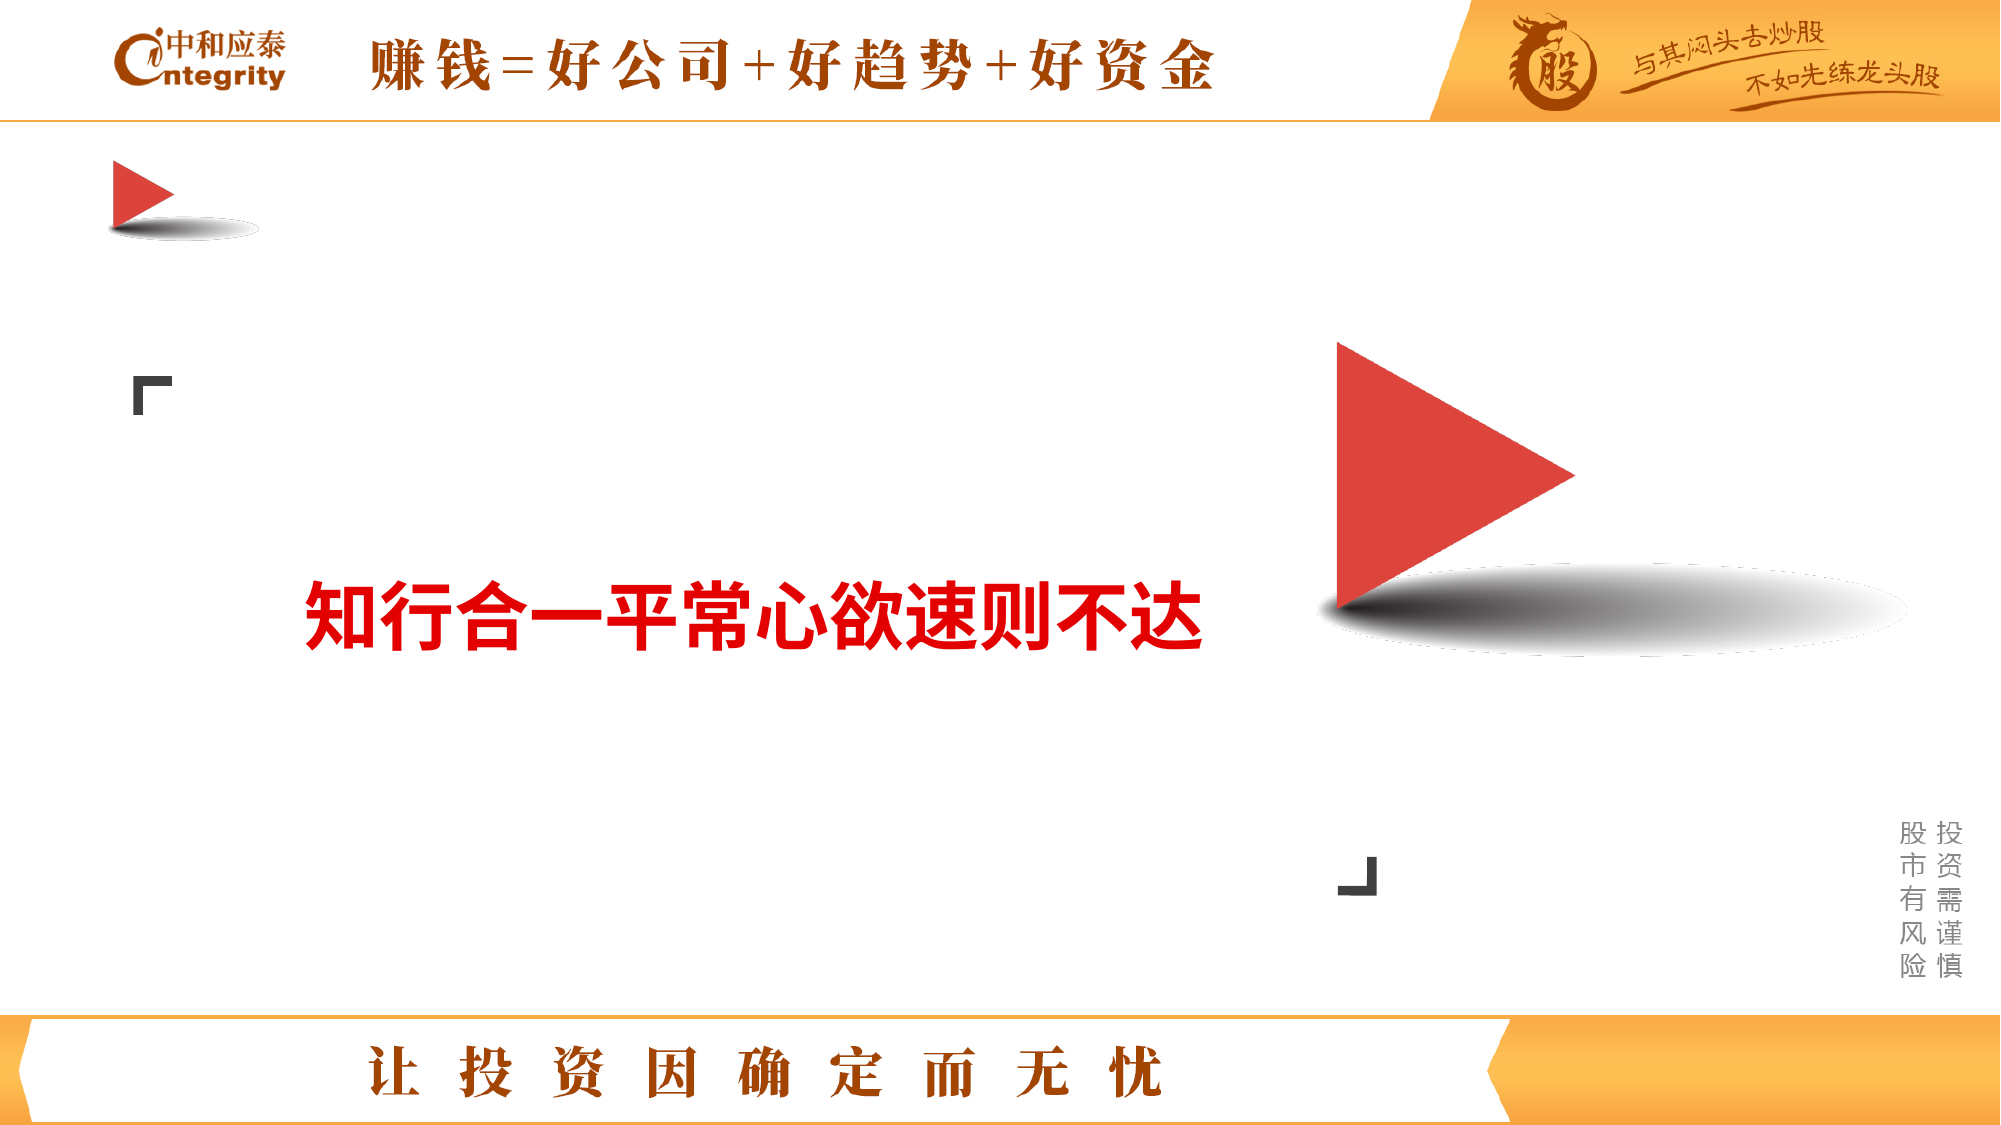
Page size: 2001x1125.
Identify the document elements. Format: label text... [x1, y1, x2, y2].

text_box [1365, 856, 1377, 896]
text_box [133, 376, 172, 415]
text_box 知行合一平常心欲速则不达 [290, 562, 1365, 989]
picture [0, 0, 2000, 1125]
